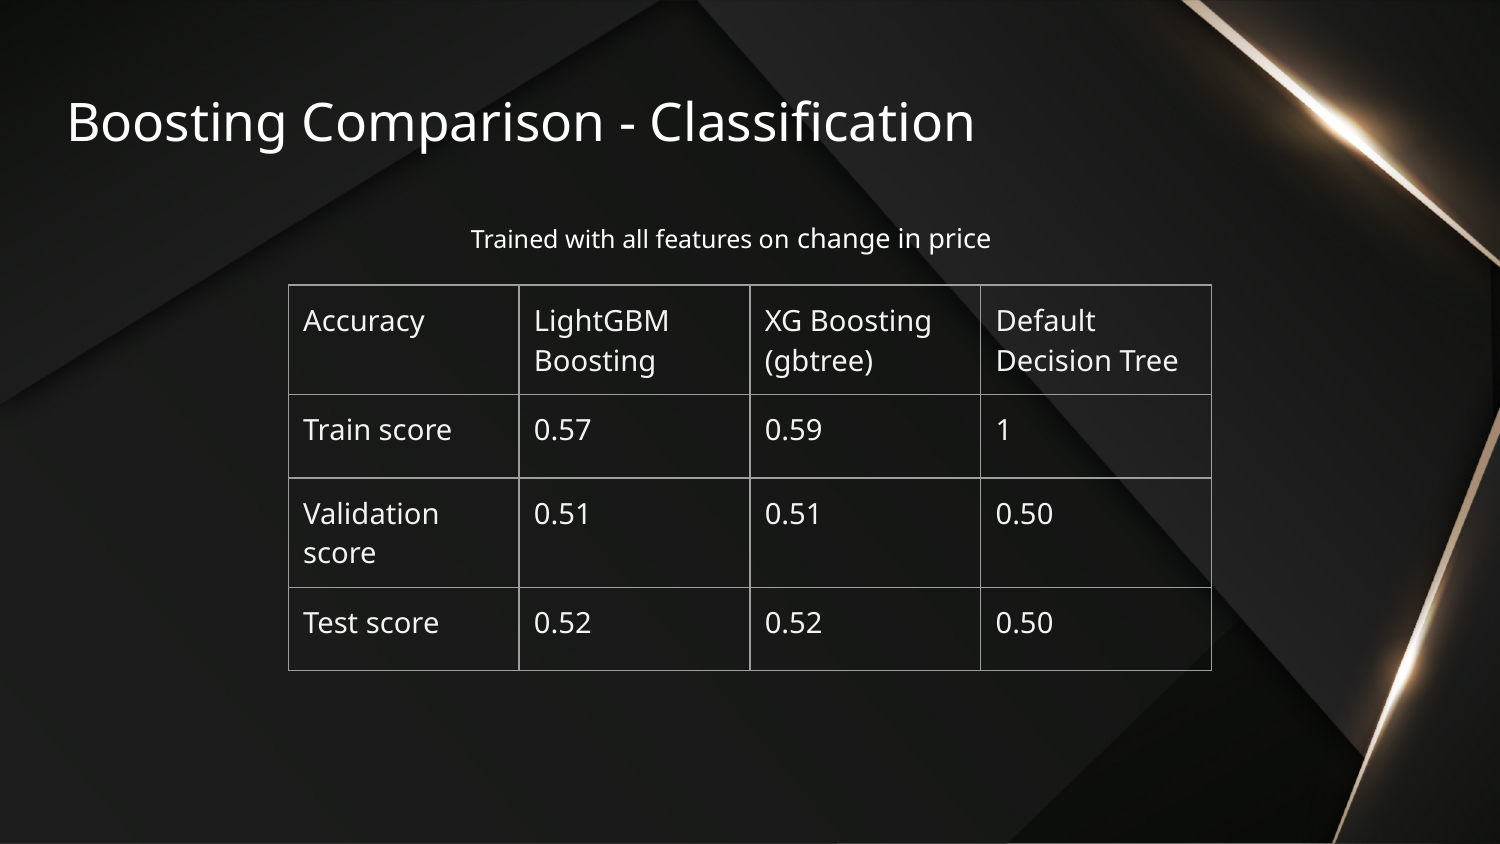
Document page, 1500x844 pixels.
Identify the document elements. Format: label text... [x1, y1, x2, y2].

table_cell Validation score [289, 479, 518, 587]
table_cell Test score [289, 588, 518, 670]
title Boosting Comparison - Classification [51, 72, 1449, 167]
table_header Default Decision Tree [981, 286, 1211, 394]
table_cell 0.57 [520, 395, 749, 477]
table_cell 0.51 [751, 479, 980, 587]
table_header Accuracy [289, 286, 518, 394]
table_cell 0.50 [981, 588, 1211, 670]
table_cell 0.52 [751, 588, 980, 670]
list Trained with all features on change in price [427, 208, 1042, 266]
picture [0, 0, 1500, 844]
table_cell 0.59 [751, 395, 980, 477]
table_header XG Boosting (gbtree) [751, 286, 980, 394]
table_cell Train score [289, 395, 518, 477]
table_header LightGBM Boosting [520, 286, 749, 394]
table_cell 0.51 [520, 479, 749, 587]
table_cell 0.50 [981, 479, 1211, 587]
table_cell 1 [981, 395, 1211, 477]
table_cell 0.52 [520, 588, 749, 670]
